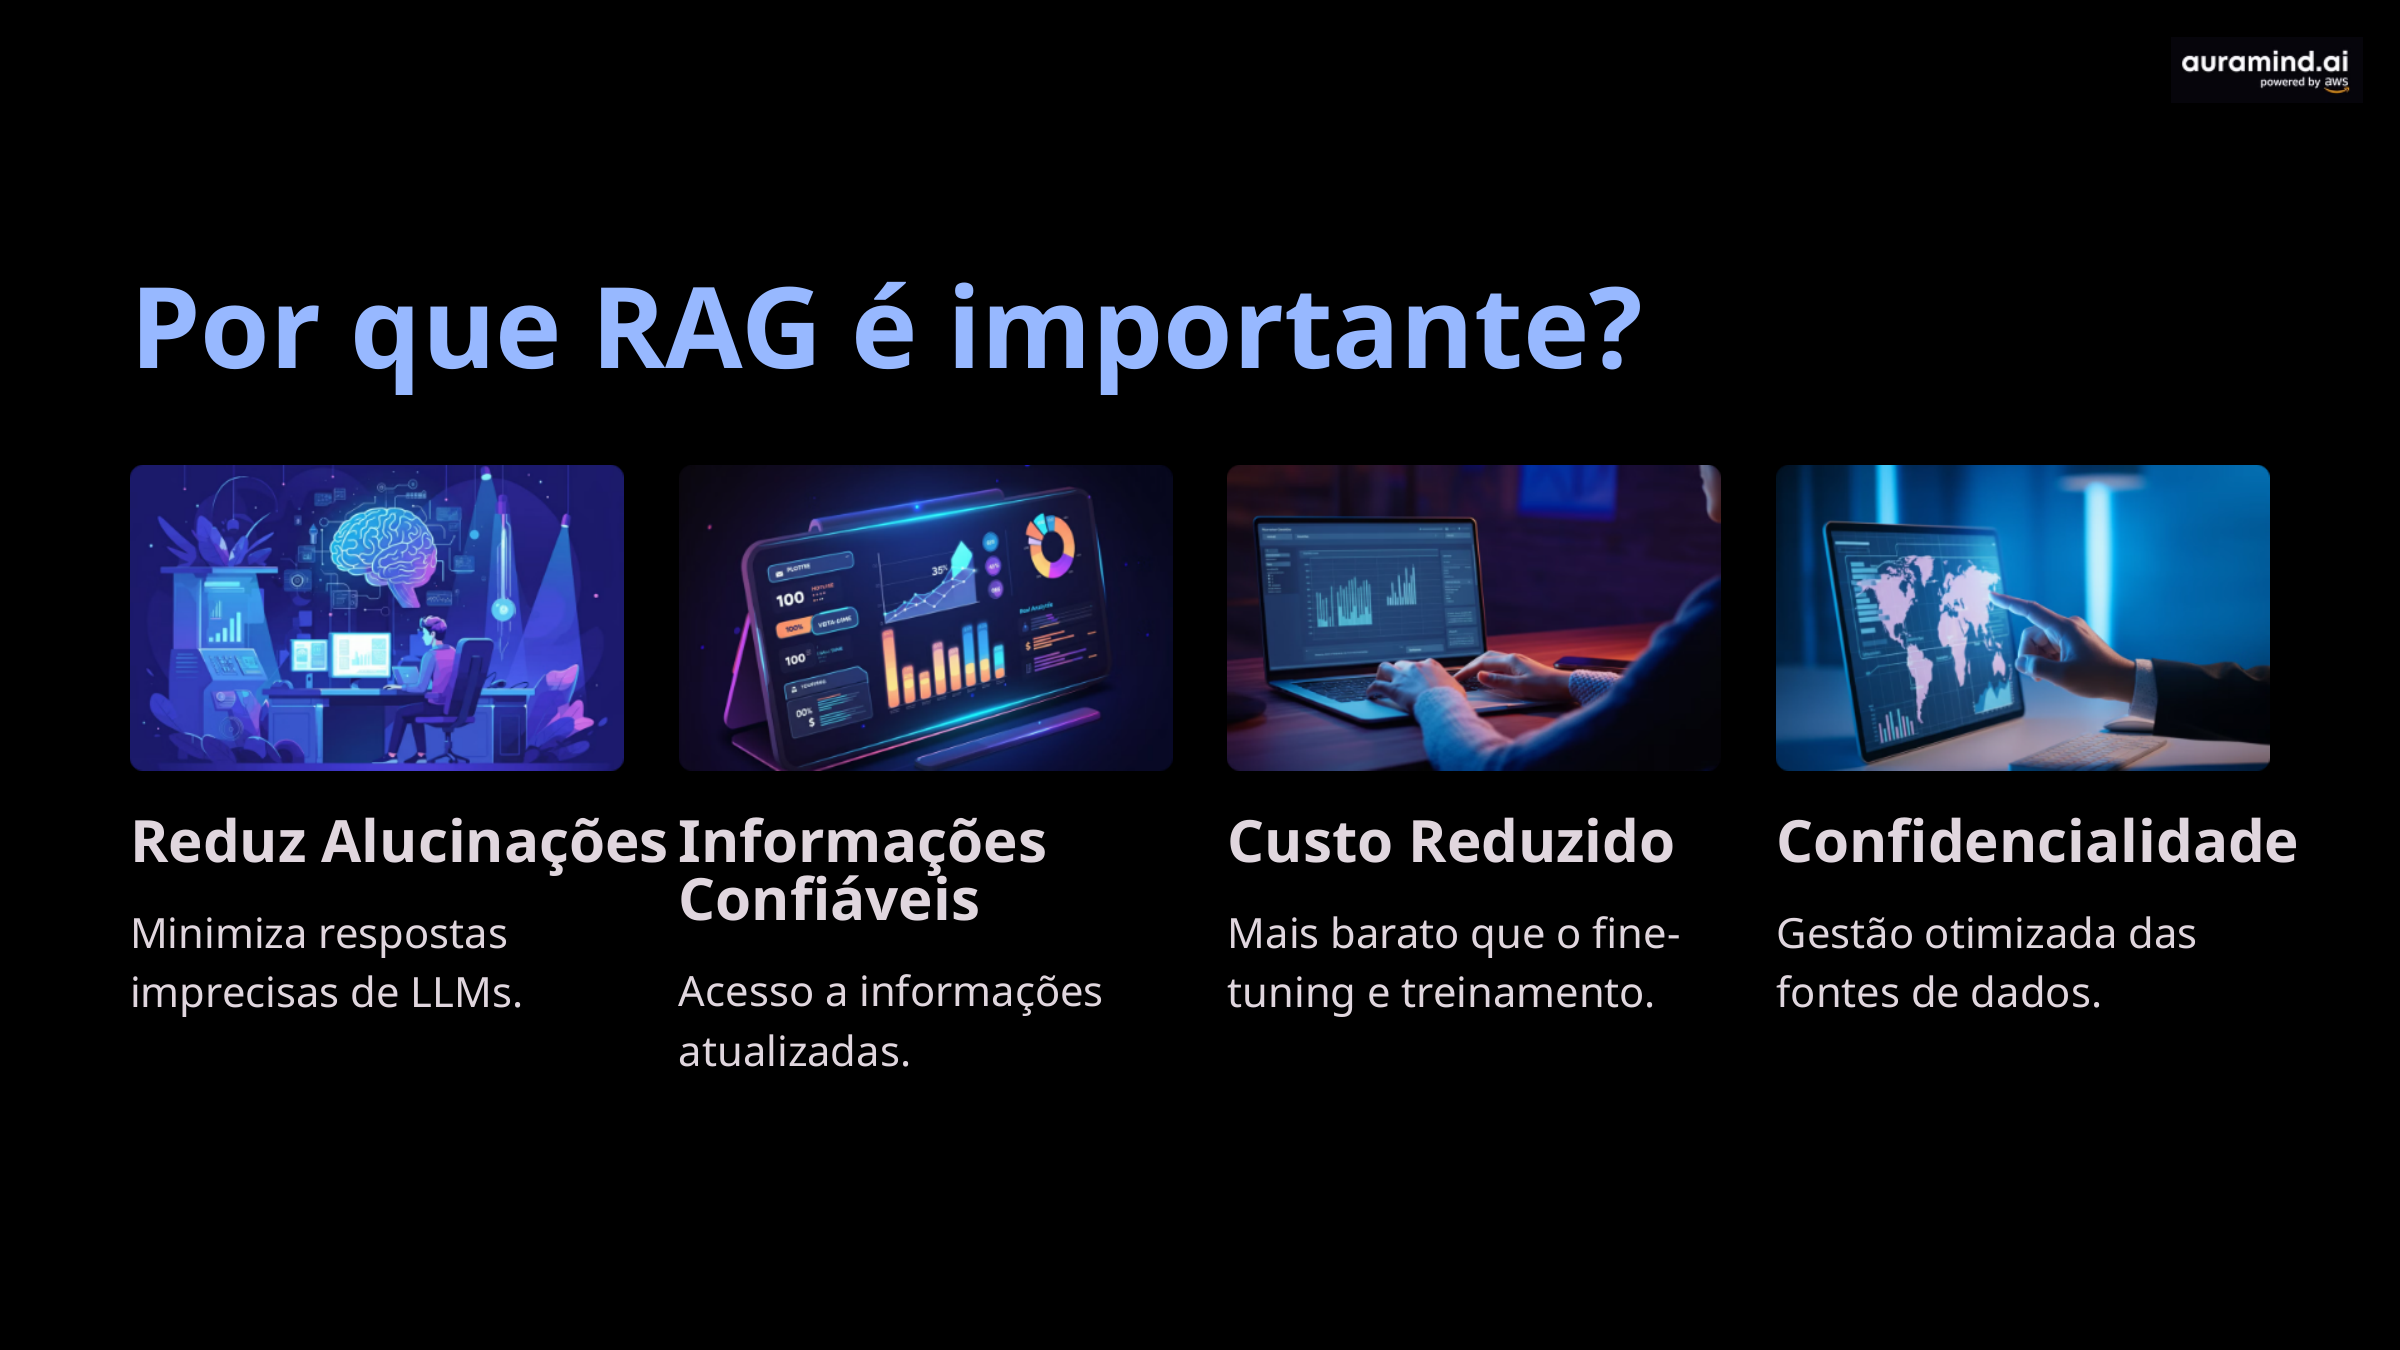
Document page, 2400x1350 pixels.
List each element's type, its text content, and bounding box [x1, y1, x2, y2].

text_box Confidencialidade [1776, 817, 2242, 876]
text_box Minimiza respostas imprecisas de LLMs. [130, 897, 624, 1017]
text_box Gestão otimizada das fontes de dados. [1776, 897, 2270, 1017]
picture [1776, 465, 2270, 771]
text_box Reduz Alucinações [130, 817, 596, 876]
text_box Mais barato que o fine-tuning e treinamento. [1227, 897, 1721, 1017]
picture [1227, 465, 1721, 771]
picture [130, 465, 624, 771]
text_box Custo Reduzido [1227, 817, 1693, 876]
text_box Acesso a informações atualizadas. [679, 955, 1173, 1075]
text_box Informações Confiáveis [679, 817, 1173, 934]
text_box Por que RAG é importante? [130, 275, 1317, 392]
picture [2171, 37, 2363, 103]
picture [678, 465, 1173, 771]
